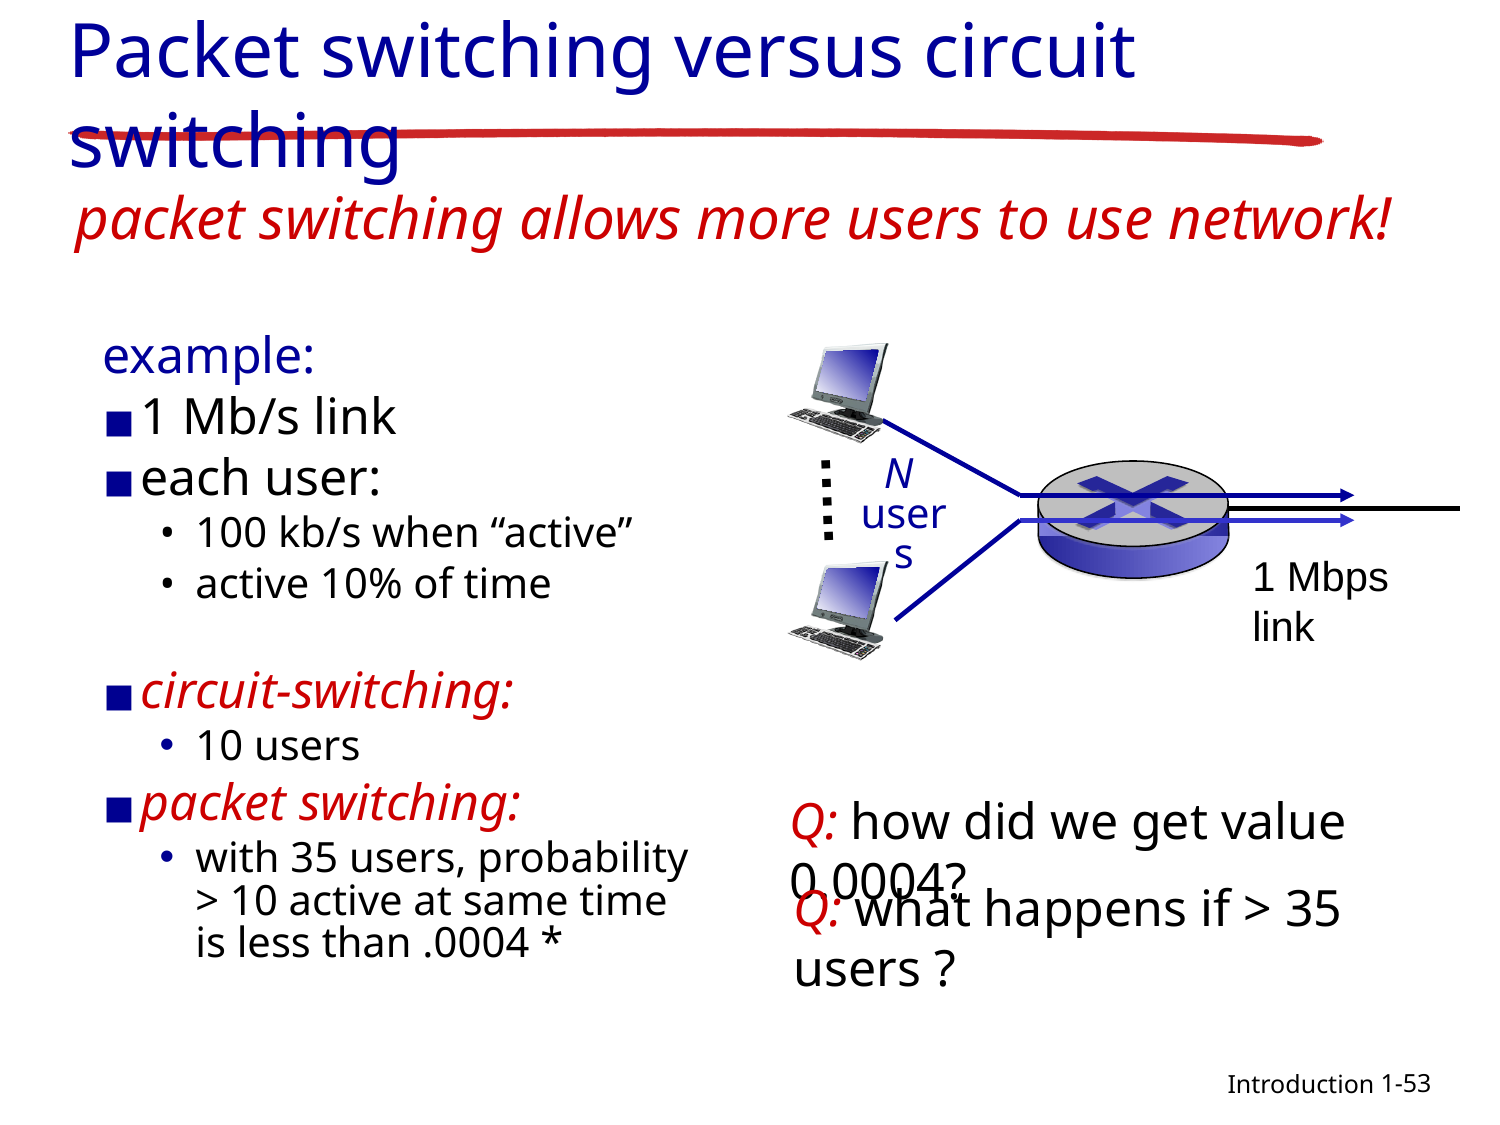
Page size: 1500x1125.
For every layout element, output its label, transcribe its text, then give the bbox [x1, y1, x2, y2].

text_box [894, 520, 1021, 621]
title Packet switching versus circuit switching [53, 29, 1366, 156]
picture [62, 123, 1338, 153]
text_box N users [890, 505, 964, 522]
list example: 1 Mb/s link each user: 100 kb/s when “active” active 10% of time circuit-switching: 10 users packet switching: with 35 users, probability > 10 active at same time is less than .0004 * [87, 324, 713, 1088]
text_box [1037, 460, 1229, 494]
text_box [1037, 504, 1229, 519]
list packet switching allows more users to use network! [60, 184, 1491, 285]
text_box 1 Mbps link [1237, 541, 1479, 657]
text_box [773, 781, 1459, 944]
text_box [761, 338, 891, 451]
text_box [1232, 521, 1351, 526]
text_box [762, 556, 892, 669]
text_box ….. [802, 460, 890, 554]
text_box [1037, 529, 1229, 579]
slide_number 1-53 [1365, 1060, 1477, 1106]
footer Introduction [914, 1060, 1390, 1108]
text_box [882, 419, 1021, 496]
